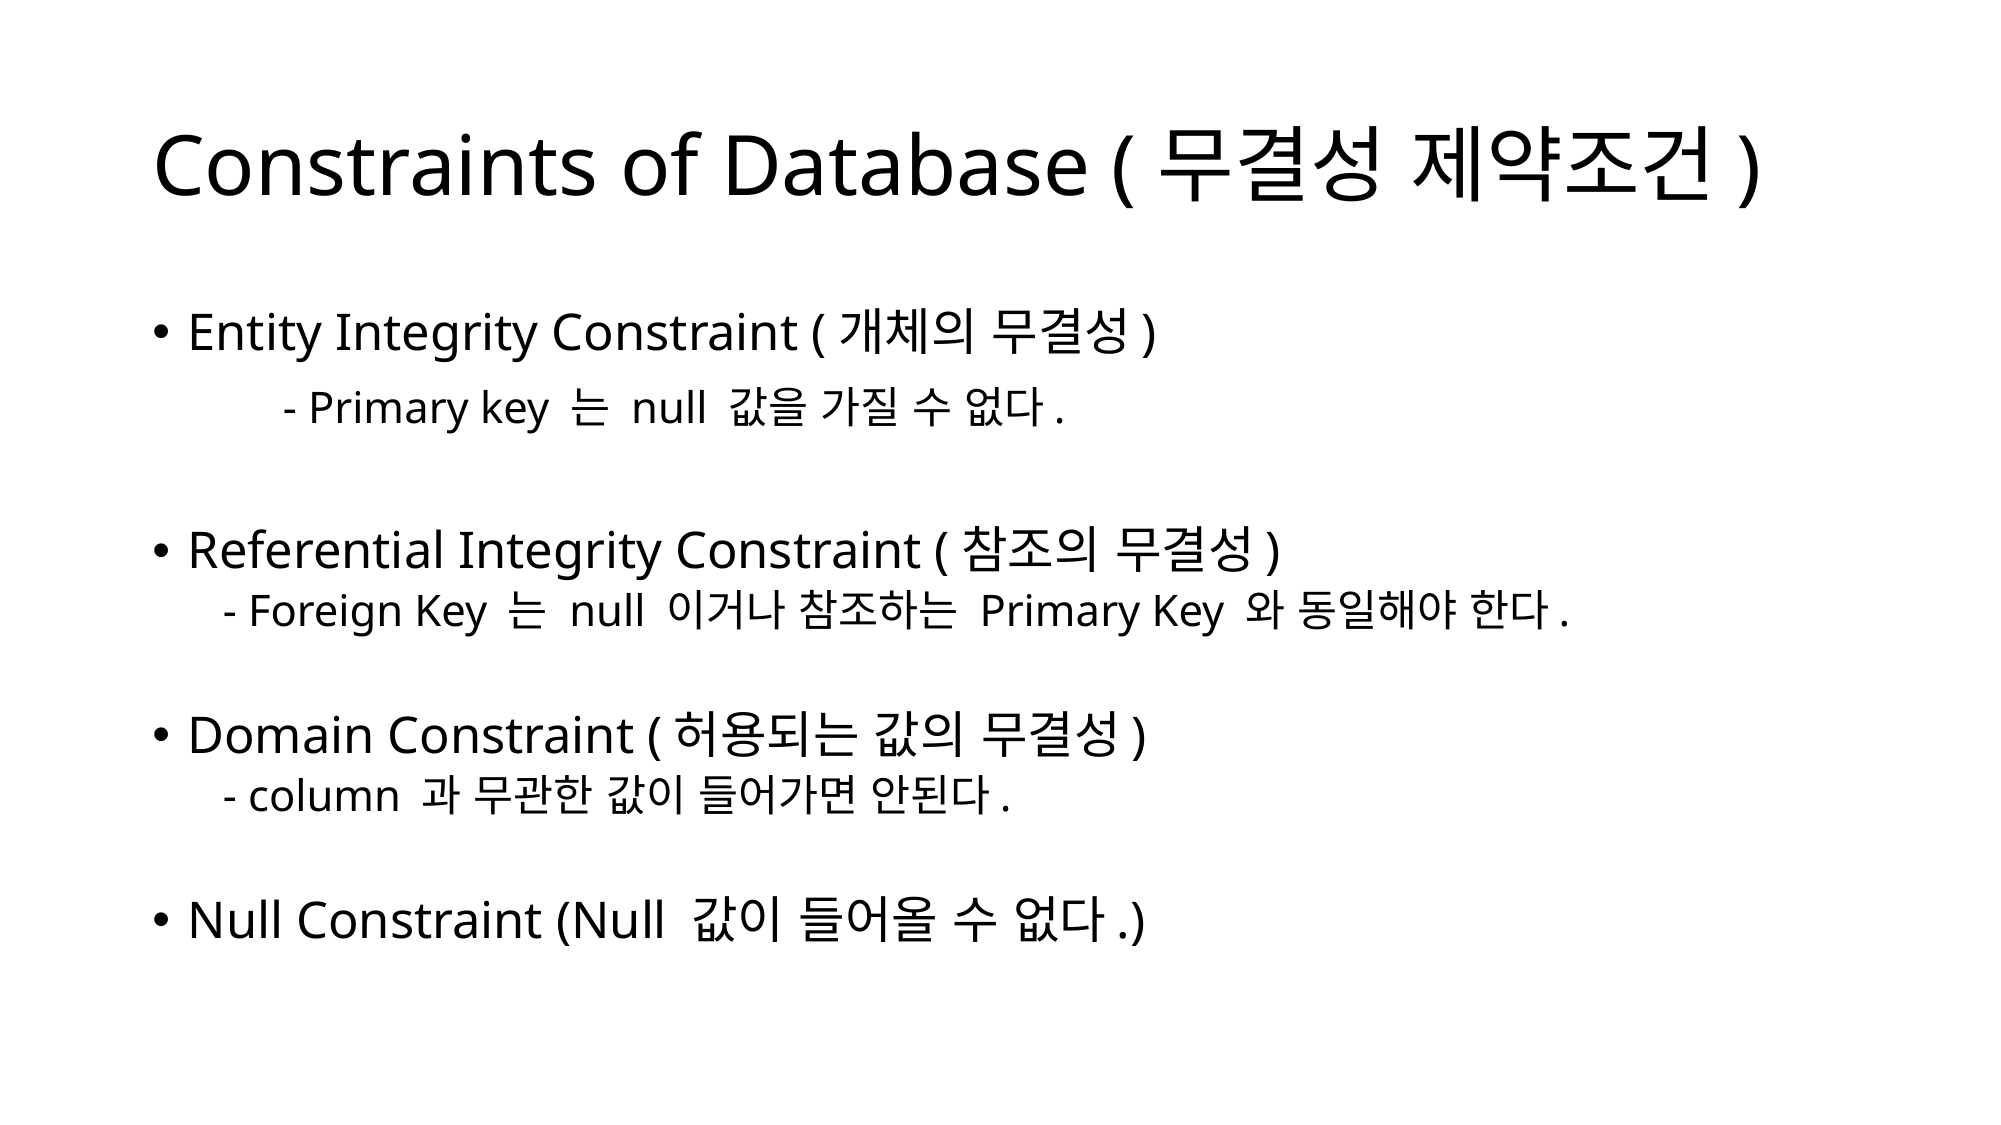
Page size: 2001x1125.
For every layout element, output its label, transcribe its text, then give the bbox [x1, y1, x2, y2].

title Constraints of Database (무결성 제약조건) [137, 59, 1863, 278]
list Entity Integrity Constraint (개체의 무결성) - Primary key 는 null 값을 가질 수 없다. Referential Integrity Constraint (참조의 무결성) - Foreign Key 는 null 이거나 참조하는 Primary Key 와 동일해야 한다. Domain Constraint (허용되는 값의 무결성) - column 과 무관한 값이 들어가면 안된다. Null Constraint (Null 값이 들어올 수 없다.) [137, 299, 1937, 1014]
